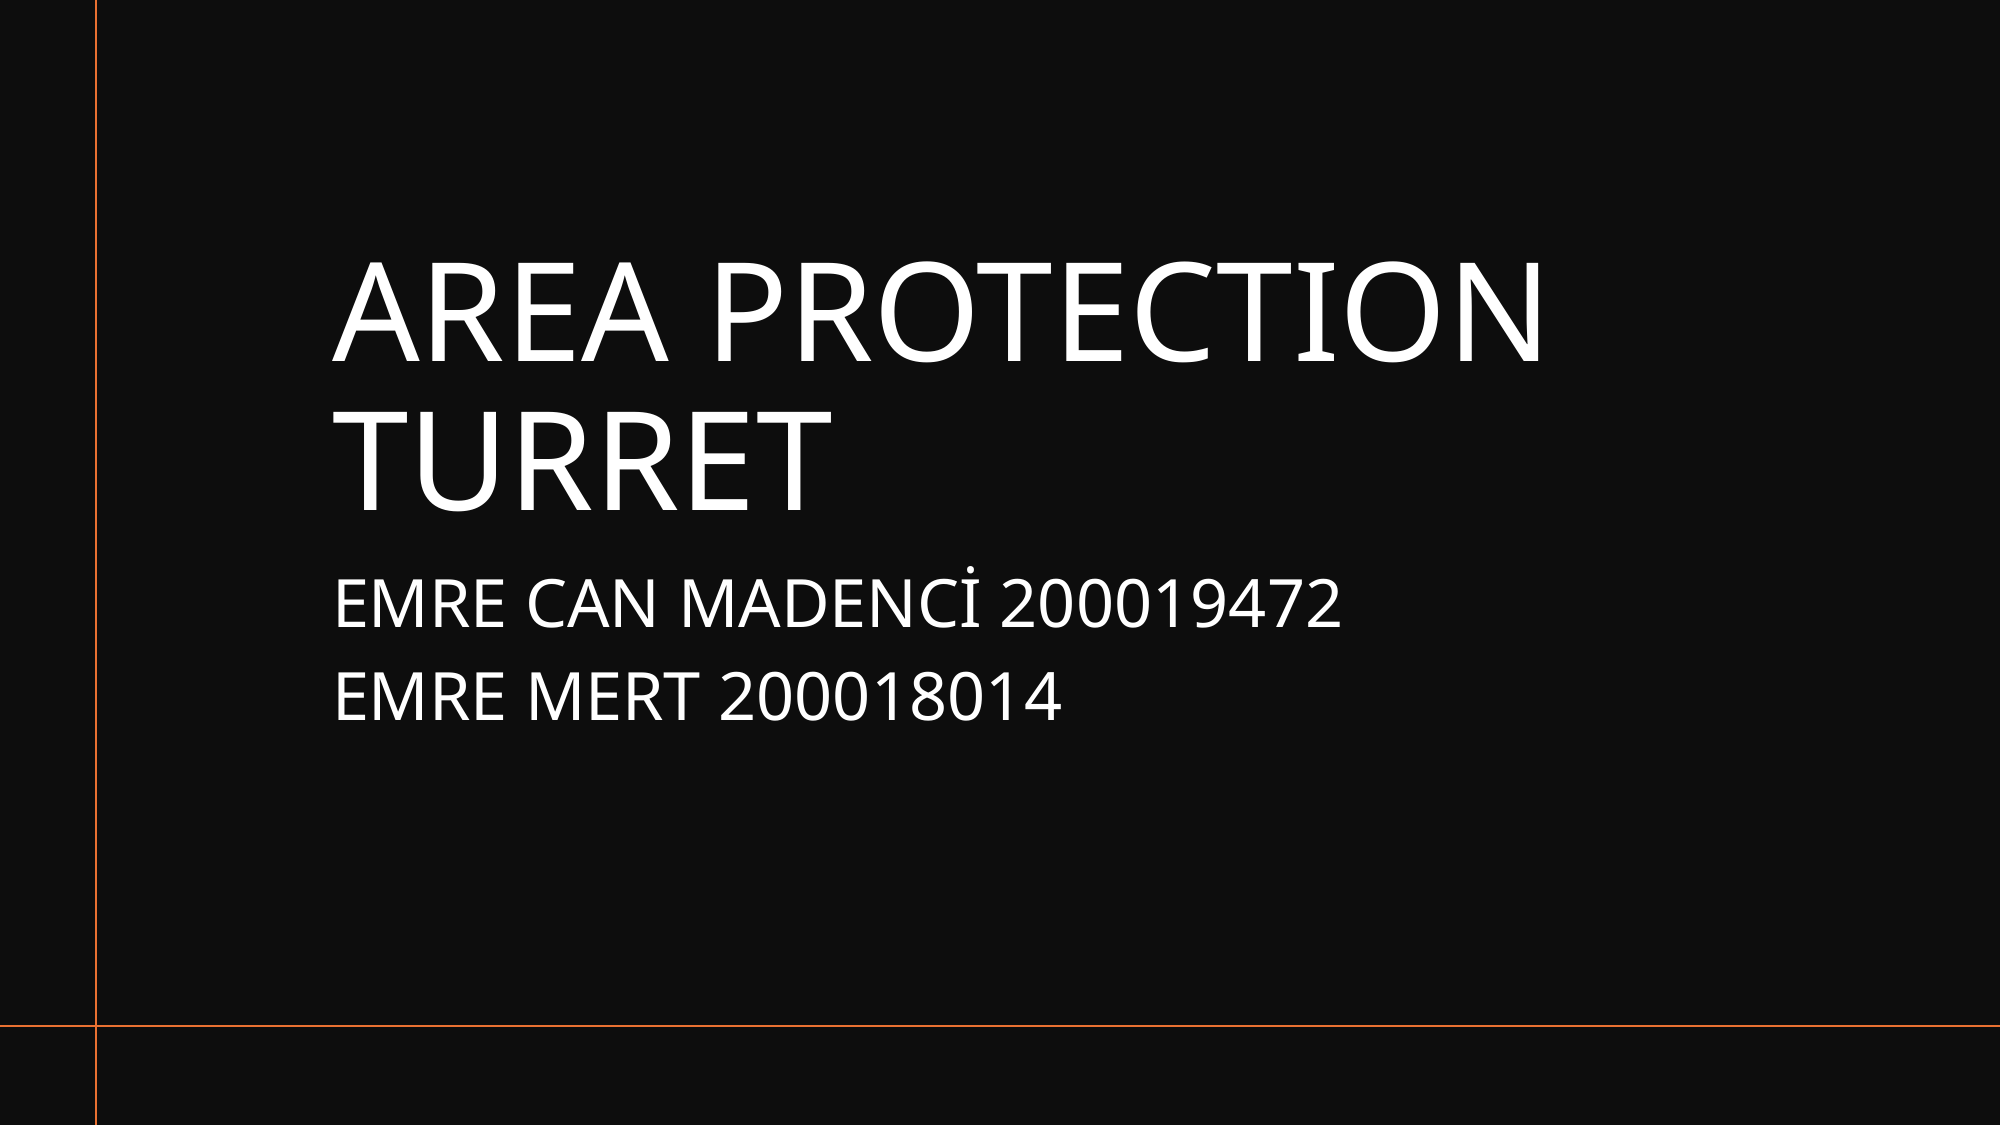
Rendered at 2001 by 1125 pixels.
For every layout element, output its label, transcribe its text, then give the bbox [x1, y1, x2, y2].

text_box [97, 1027, 2000, 1125]
text_box [0, 1027, 95, 1125]
text_box [0, 0, 95, 1025]
title AREA PROTECTION TURRET [317, 155, 1642, 548]
text_box [97, 0, 2000, 1025]
subtitle EMRE CAN MADENCİ 200019472 EMRE MERT 200018014 [317, 562, 1642, 835]
